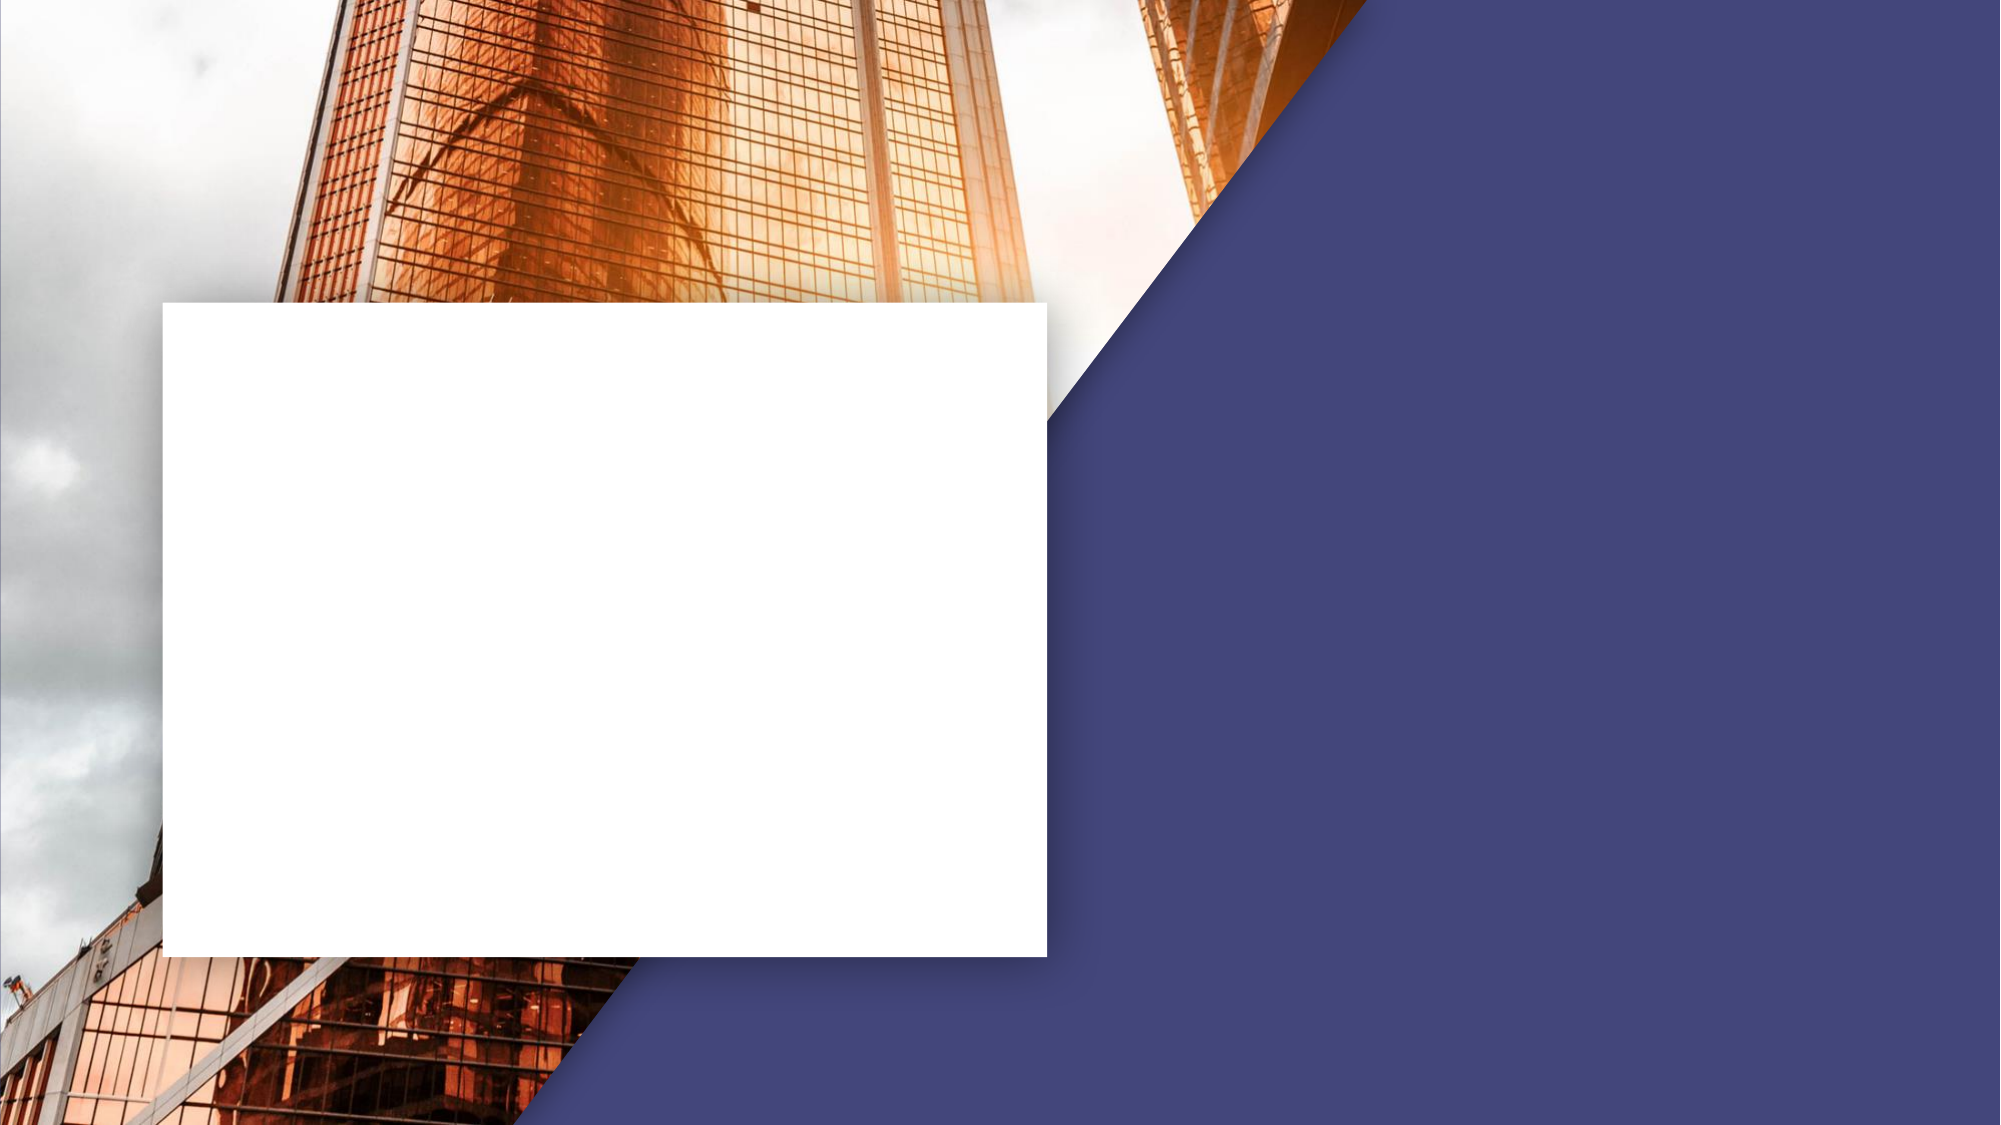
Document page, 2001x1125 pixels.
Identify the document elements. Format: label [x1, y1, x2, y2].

picture [0, 0, 1368, 1125]
